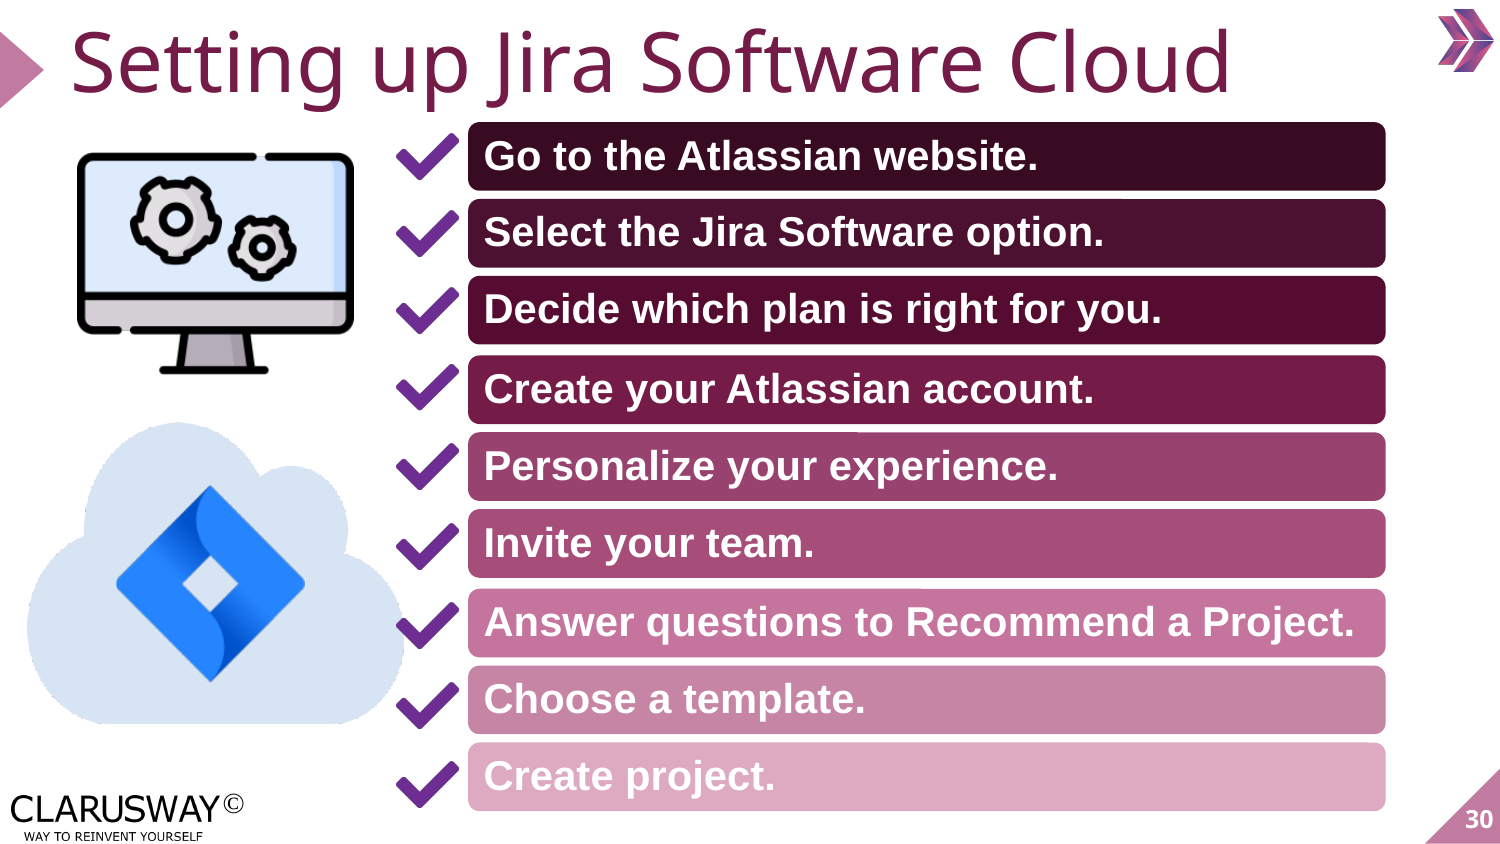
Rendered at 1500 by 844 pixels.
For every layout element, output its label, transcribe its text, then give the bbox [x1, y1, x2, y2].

text_box [468, 355, 1386, 425]
picture [396, 279, 459, 342]
text_box Go to the Atlassian website. [472, 125, 1382, 188]
text_box Answer questions to Recommend a Project. [472, 592, 1382, 655]
text_box [468, 275, 1386, 345]
text_box [468, 509, 1386, 578]
text_box [468, 198, 1386, 268]
title Setting up Jira Software Cloud [70, 28, 1413, 132]
picture [396, 125, 459, 188]
slide_number ‹#› [1418, 760, 1494, 838]
text_box [468, 665, 1386, 735]
text_box Decide which plan is right for you. [472, 279, 1382, 342]
text_box Select the Jira Software option. [472, 202, 1382, 265]
text_box Choose a template. [472, 669, 1382, 731]
picture [11, 795, 220, 841]
picture [396, 753, 459, 817]
picture [1438, 9, 1494, 72]
text_box Create project. [472, 745, 1382, 808]
text_box Create your Atlassian account. [472, 358, 1382, 421]
text_box [468, 742, 1386, 812]
text_box [468, 588, 1386, 658]
text_box [468, 432, 1386, 501]
picture [396, 202, 459, 265]
text_box Personalize your experience. [472, 435, 1382, 498]
picture [27, 125, 459, 745]
text_box Invite your team. [472, 512, 1382, 575]
text_box [468, 122, 1386, 191]
